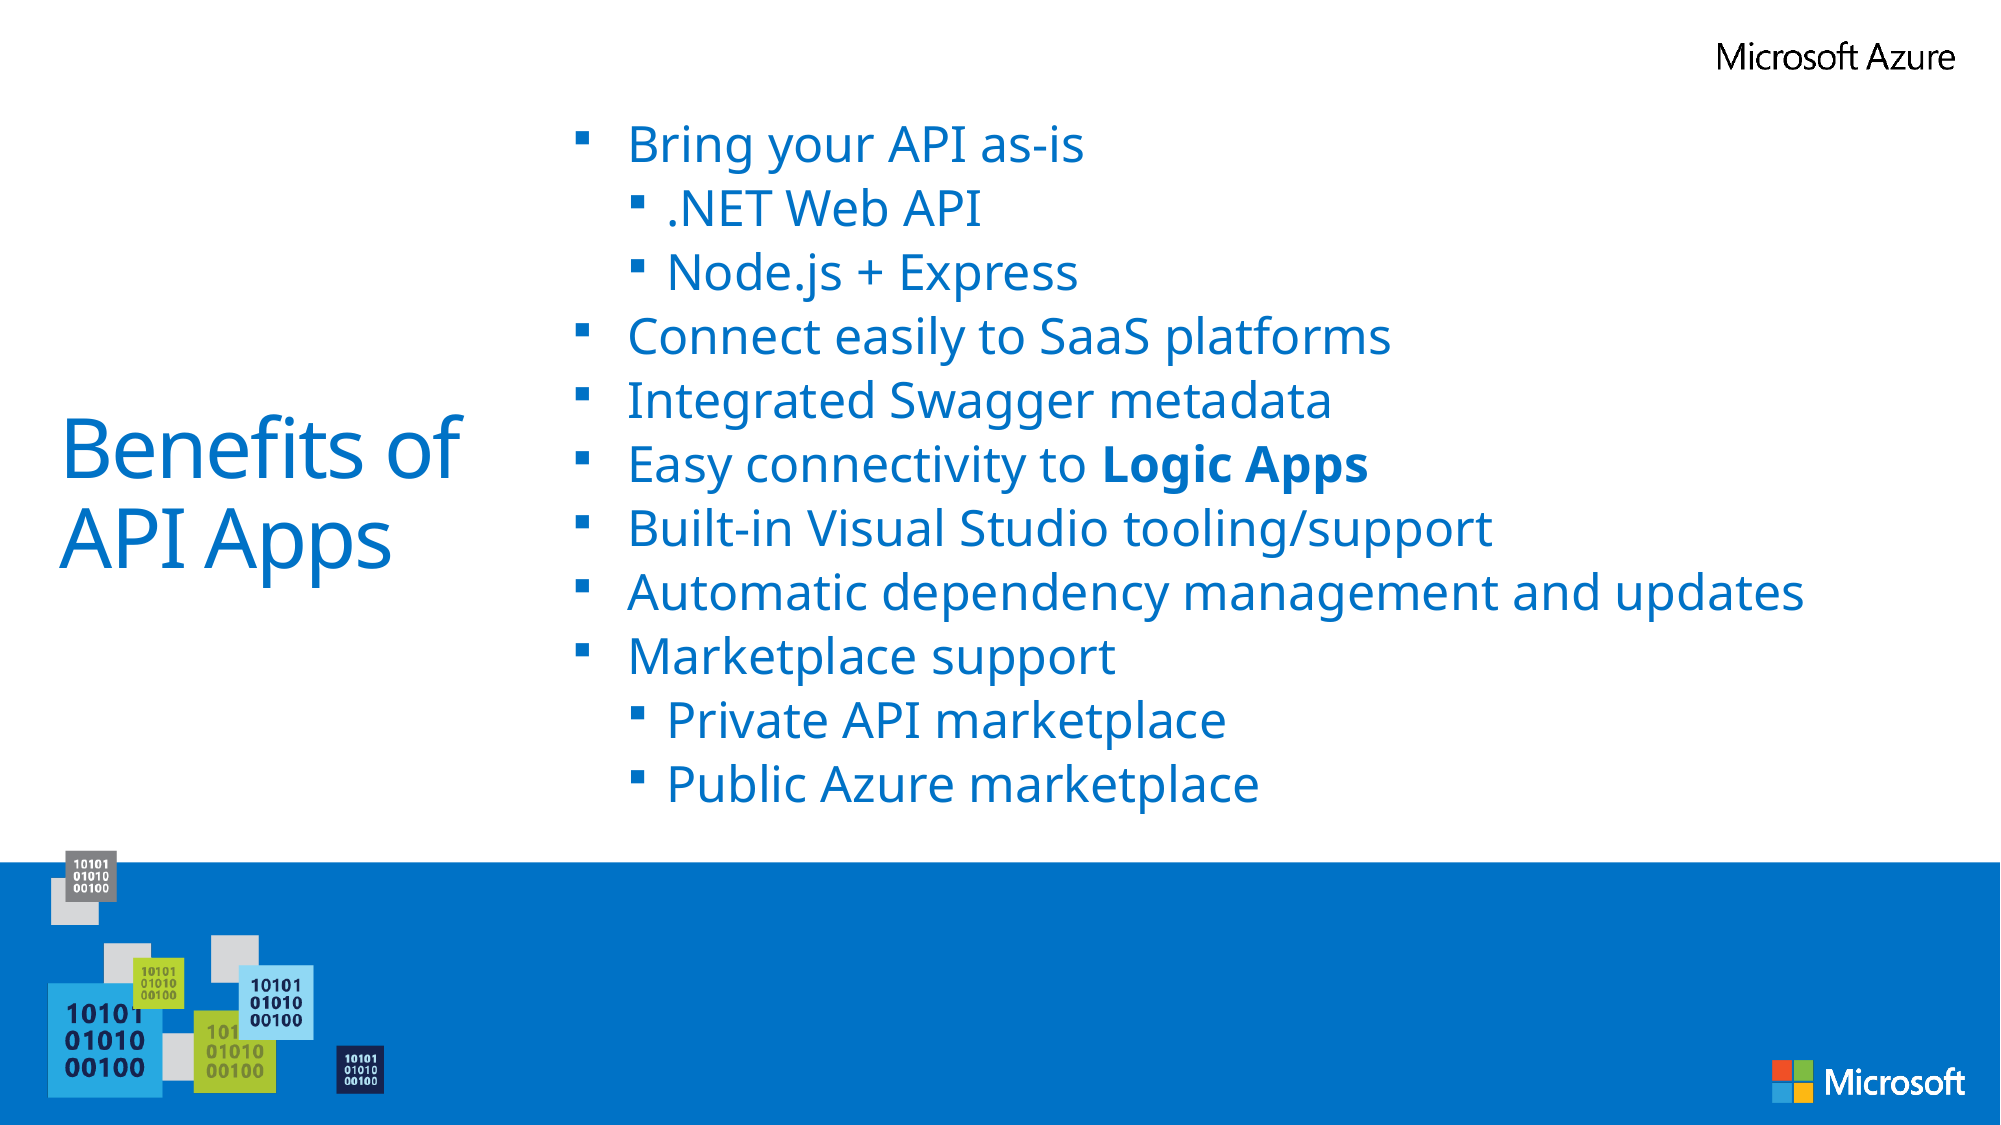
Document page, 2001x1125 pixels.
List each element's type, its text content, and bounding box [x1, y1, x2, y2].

title Benefits of API Apps [45, 399, 513, 551]
picture [17, 808, 463, 1125]
picture [1699, 24, 1973, 88]
picture [1772, 1060, 1965, 1103]
list Bring your API as-is .NET Web API Node.js + Express Connect easily to SaaS platforms Integrated Swagger metadata Easy connectivity to Logic Apps Built-in Visual Studio tooling/support Automatic dependency management and updates Marketplace support Private API marketplace Public Azure marketplace [557, 112, 1973, 838]
